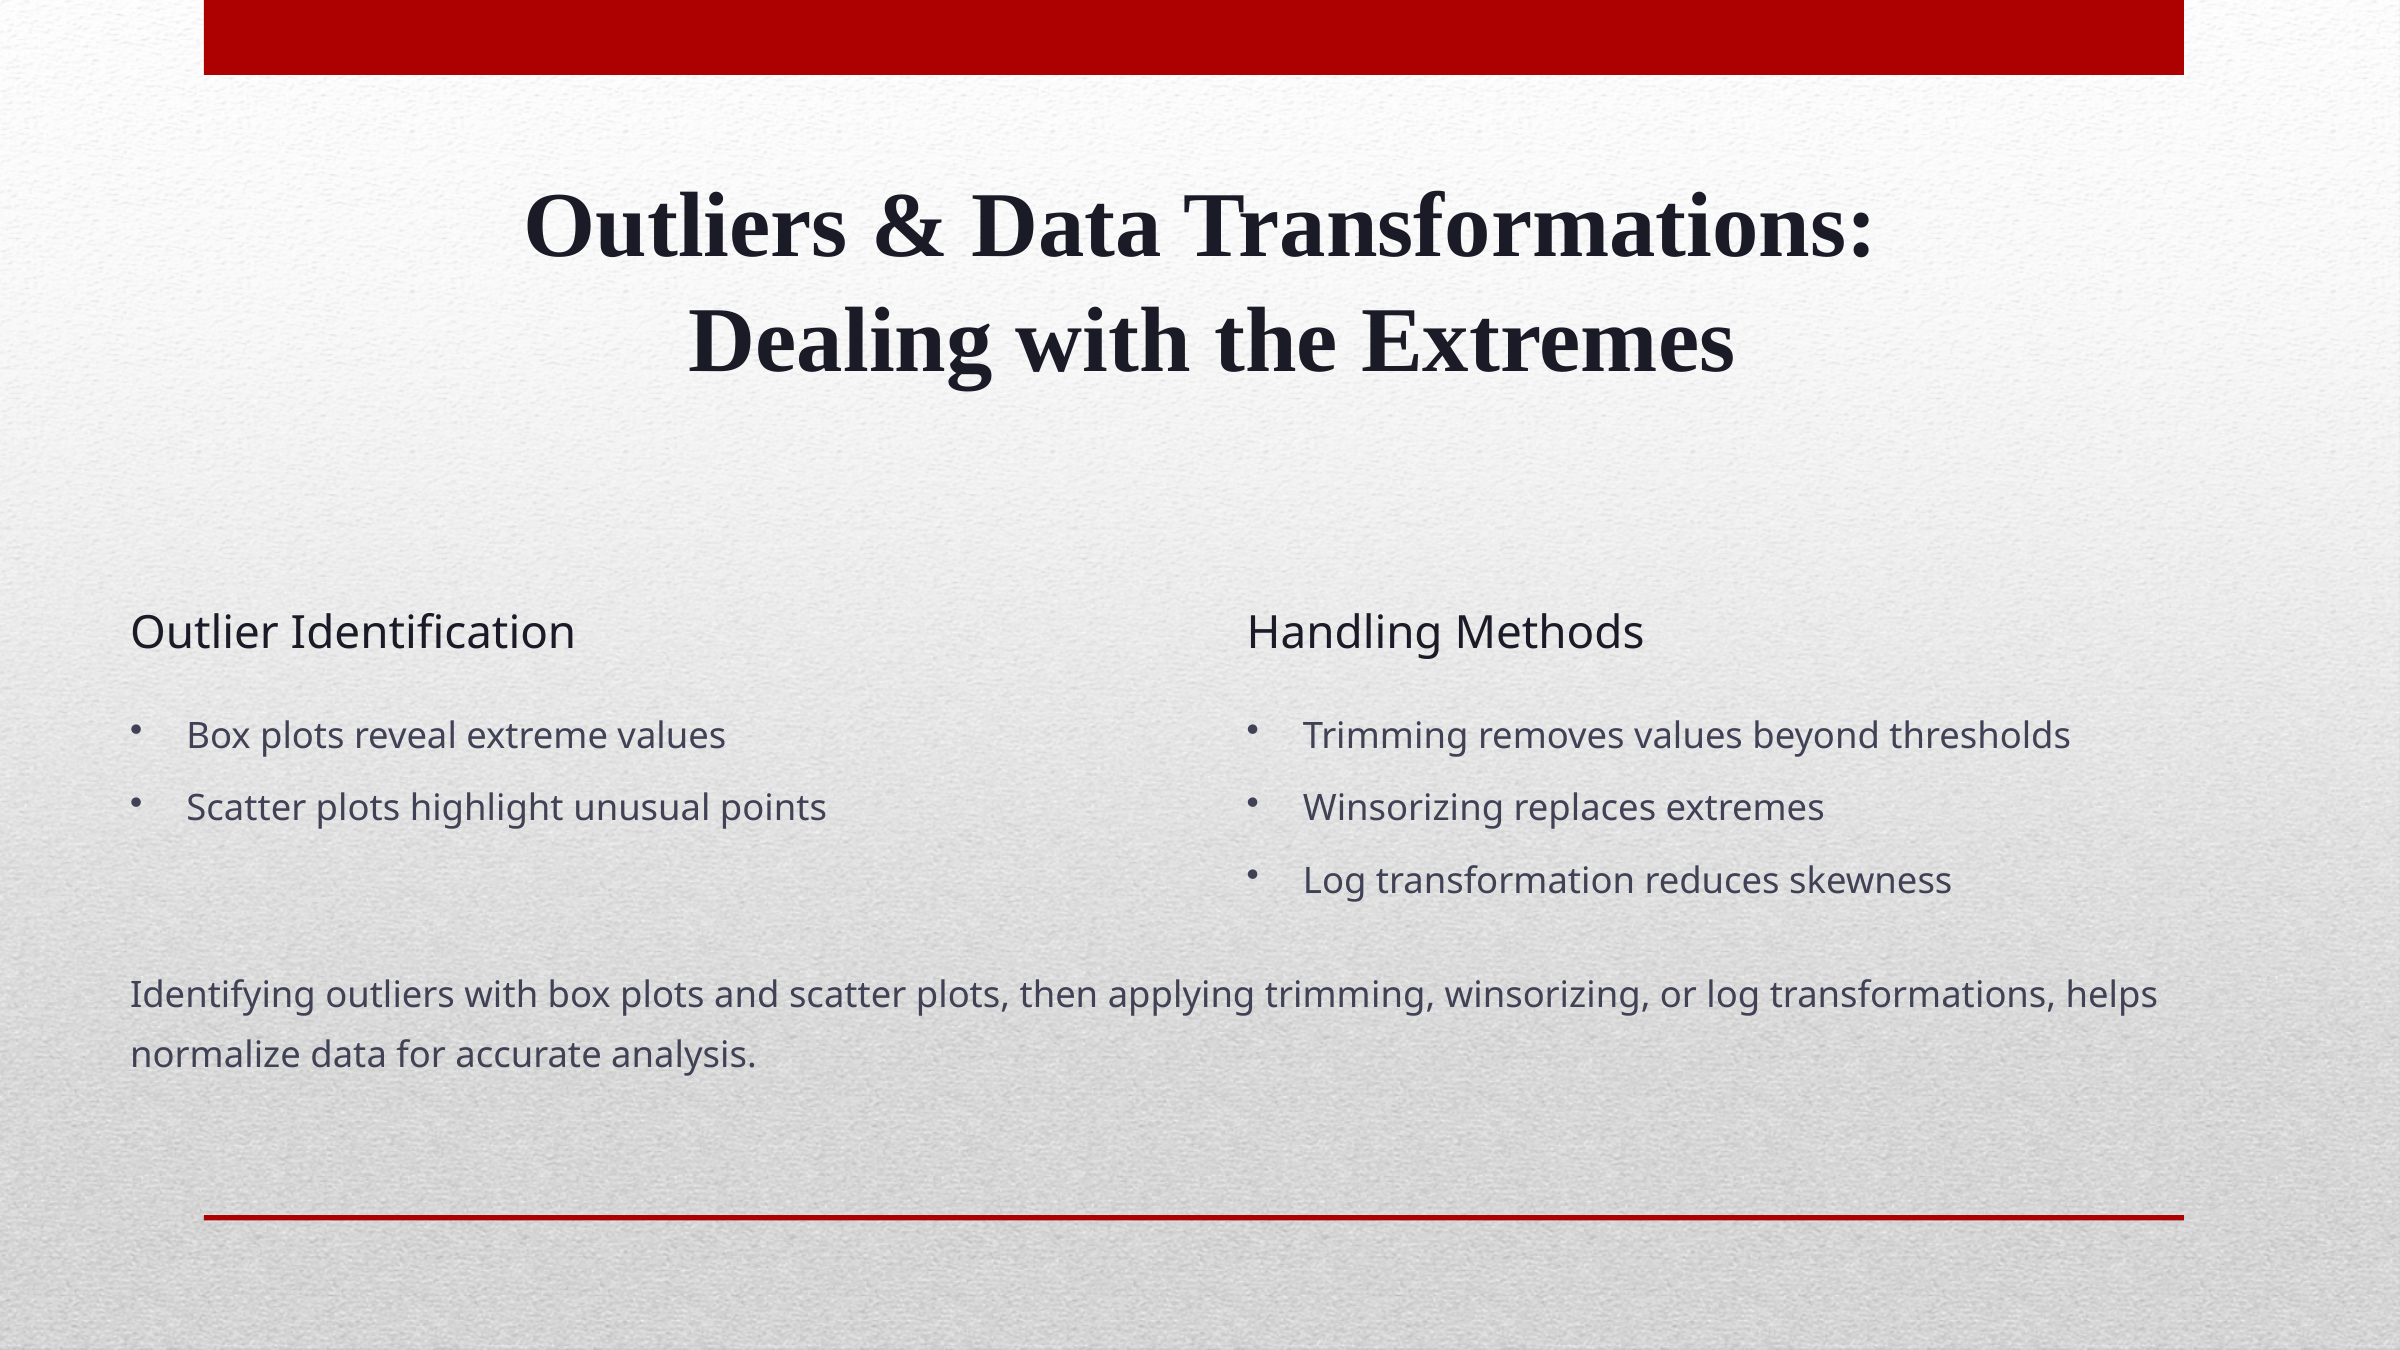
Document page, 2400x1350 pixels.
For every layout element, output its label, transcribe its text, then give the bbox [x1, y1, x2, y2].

text_box Outlier Identification [130, 600, 613, 659]
text_box Scatter plots highlight unusual points [130, 768, 1155, 829]
text_box Winsorizing replaces extremes [1246, 768, 2271, 829]
text_box Trimming removes values beyond thresholds [1246, 696, 2271, 756]
text_box Box plots reveal extreme values [130, 696, 1155, 756]
text_box Log transformation reduces skewness [1246, 841, 2271, 901]
text_box Outliers & Data Transformations: Dealing with the Extremes [131, 158, 2271, 392]
text_box Handling Methods [1246, 600, 1712, 659]
text_box Identifying outliers with box plots and scatter plots, then applying trimming, winsorizing, or log transformations, helps normalize data for accurate analysis. [130, 955, 2270, 1075]
